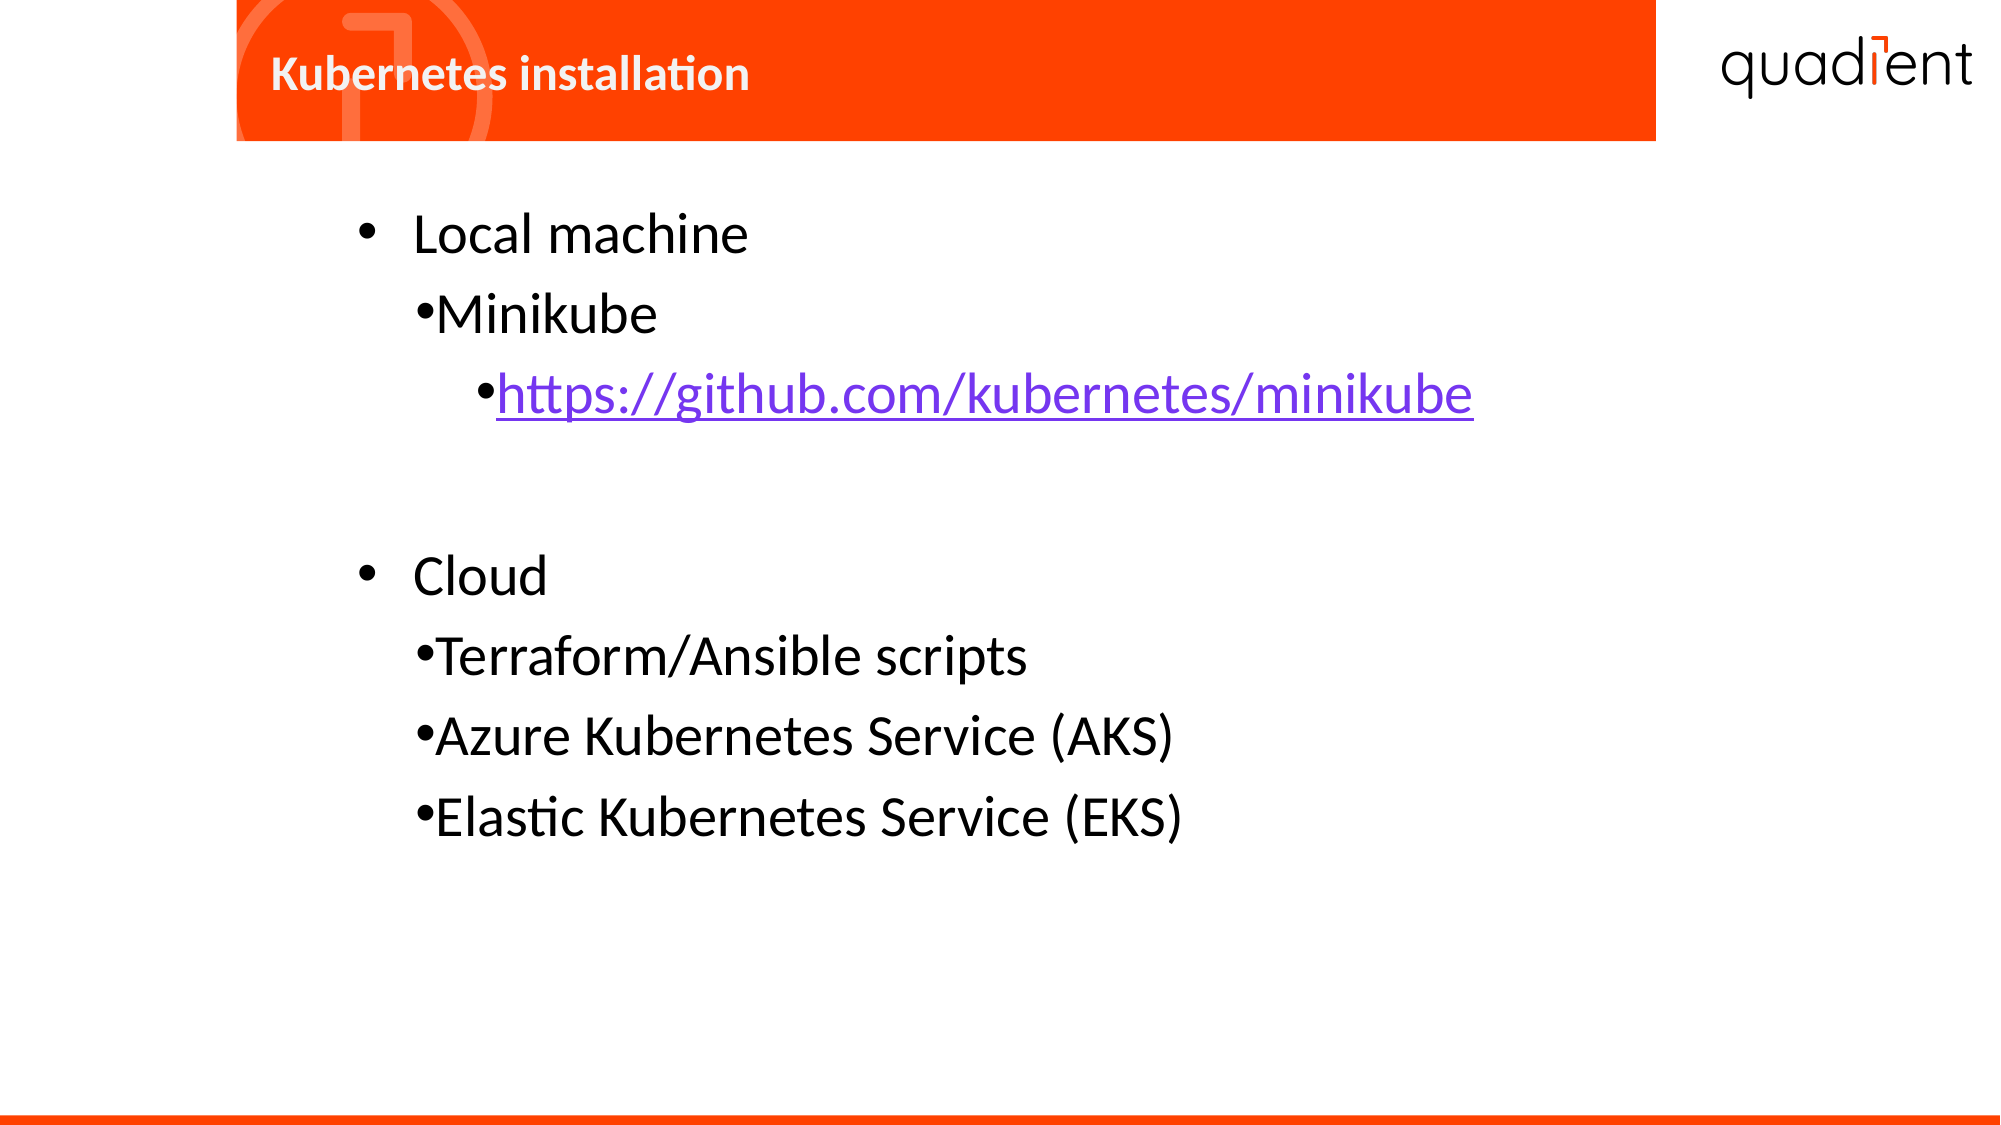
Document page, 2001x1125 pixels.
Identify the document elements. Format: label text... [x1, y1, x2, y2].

picture [1722, 36, 1972, 99]
list Local machine Minikube https://github.com/kubernetes/minikube Cloud Terraform/Ansible scripts Azure Kubernetes Service (AKS) Elastic Kubernetes Service (EKS) [342, 187, 1971, 1057]
title Kubernetes installation [256, 34, 1632, 115]
